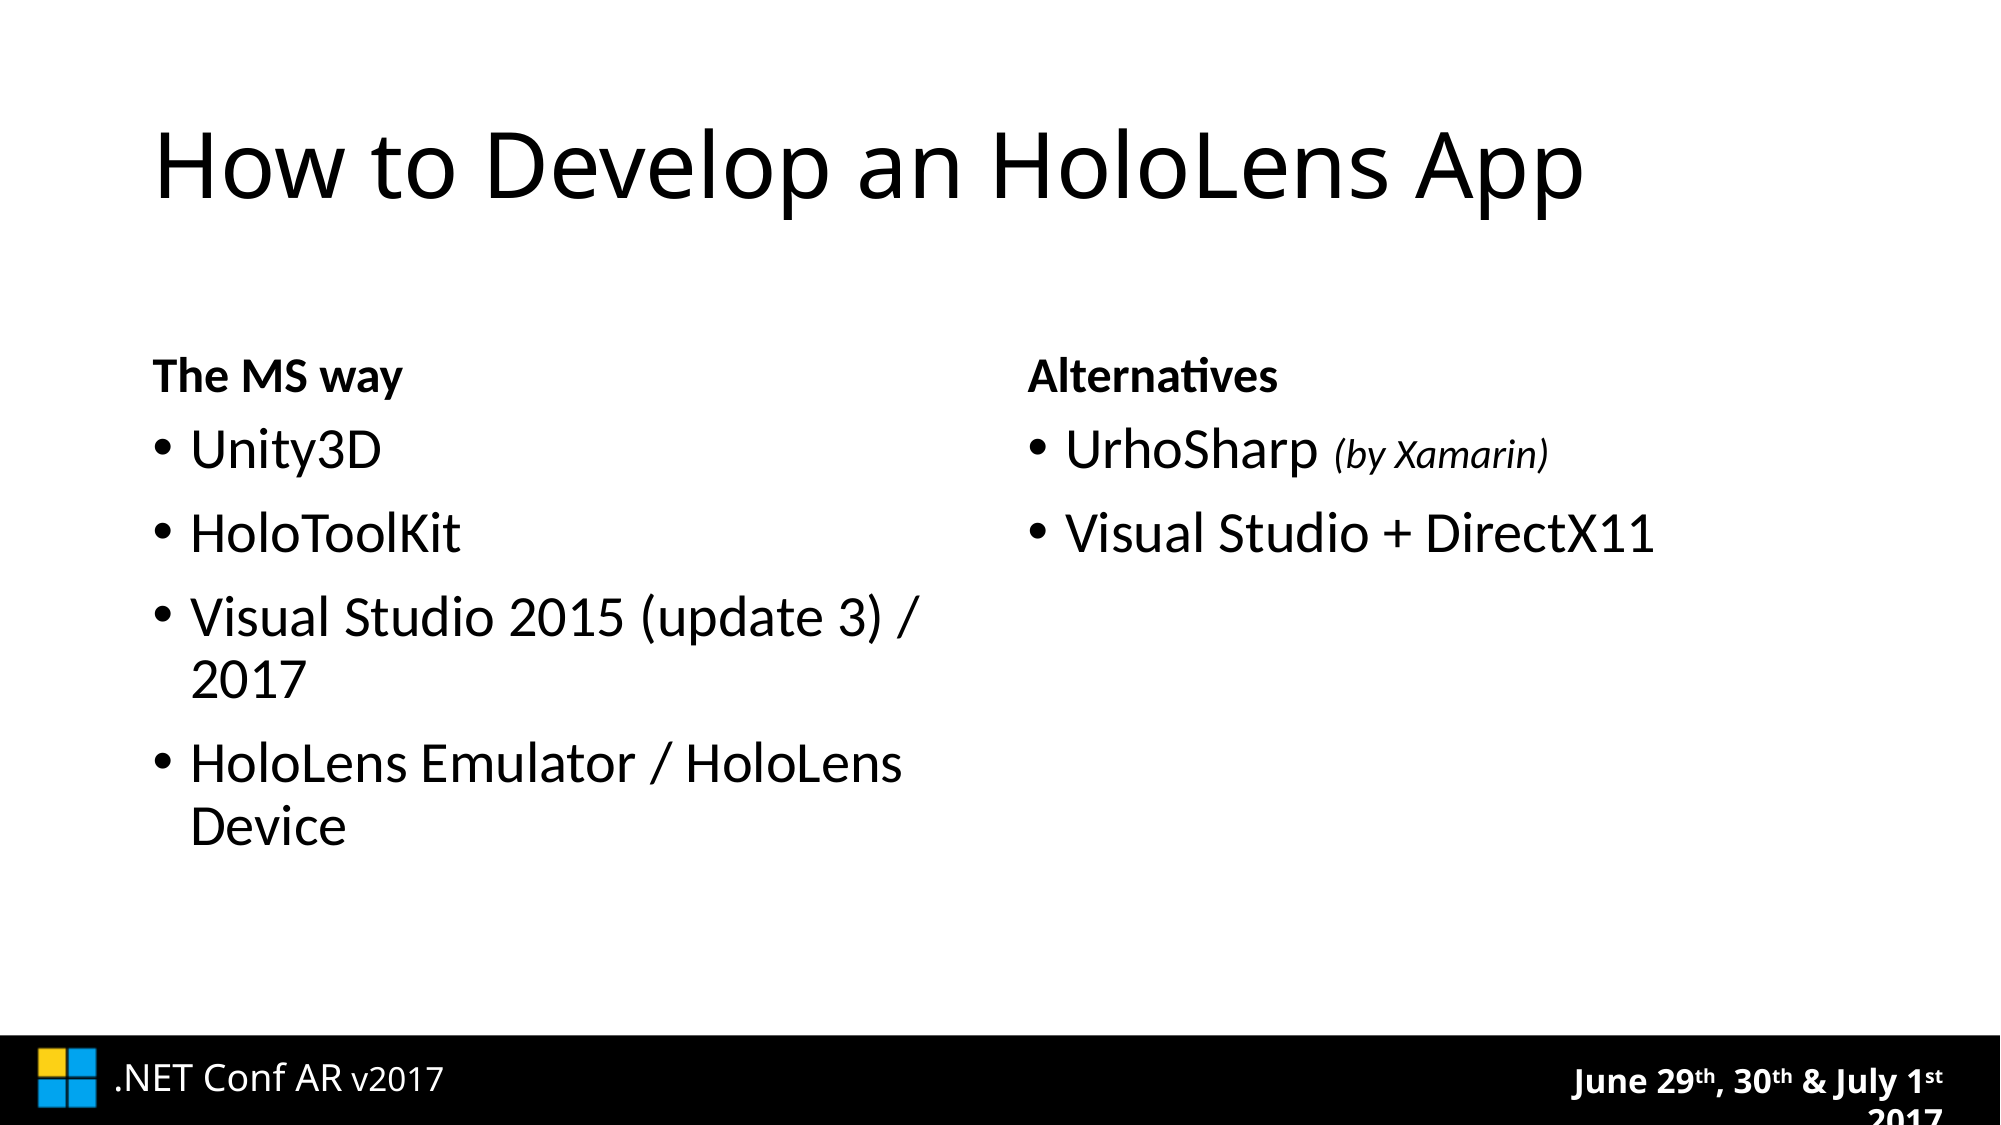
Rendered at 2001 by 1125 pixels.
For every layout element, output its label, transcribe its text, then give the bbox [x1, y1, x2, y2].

list UrhoSharp (by Xamarin) Visual Studio + DirectX11 [1012, 410, 1863, 1016]
title How to Develop an HoloLens App [137, 59, 1863, 278]
list Unity3D HoloToolKit Visual Studio 2015 (update 3) / 2017 HoloLens Emulator / HoloLens Device [137, 410, 984, 1016]
picture [36, 1046, 99, 1110]
list The MS way [137, 275, 984, 410]
list Alternatives [1012, 275, 1863, 410]
